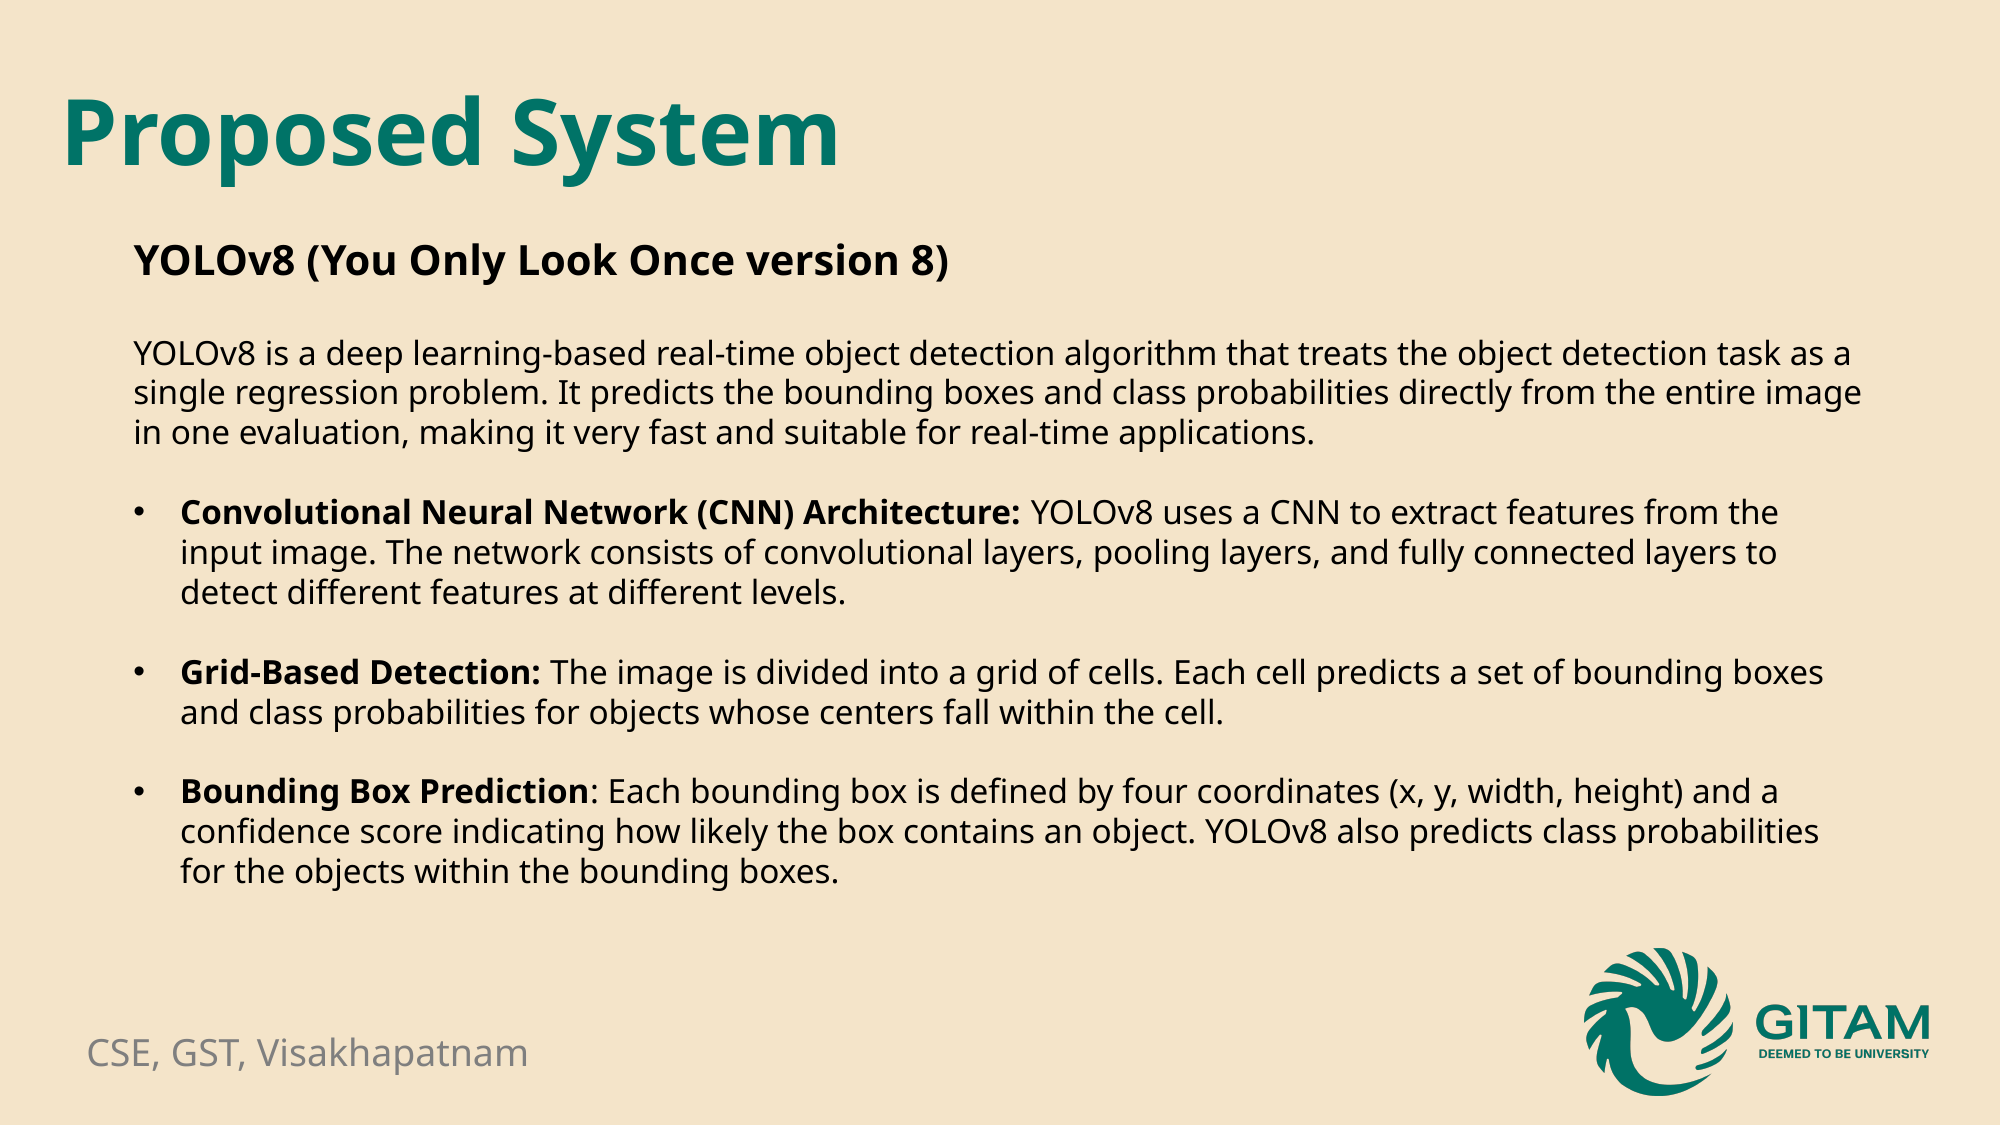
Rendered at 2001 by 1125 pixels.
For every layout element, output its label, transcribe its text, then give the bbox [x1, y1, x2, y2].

text_box Proposed System [46, 66, 1048, 192]
text_box YOLOv8 (You Only Look Once version 8) [118, 226, 1119, 292]
picture [1584, 947, 1929, 1096]
text_box CSE, GST, Visakhapatnam [71, 1021, 857, 1082]
text_box YOLOv8 is a deep learning-based real-time object detection algorithm that treats the object detection task as a single regression problem. It predicts the bounding boxes and class probabilities directly from the entire image in one evaluation, making it very fast and suitable for real-time applications. Convolutional Neural Network (CNN) Architecture: YOLOv8 uses a CNN to extract features from the input image. The network consists of convolutional layers, pooling layers, and fully connected layers to detect different features at different levels. Grid-Based Detection: The image is divided into a grid of cells. Each cell predicts a set of bounding boxes and class probabilities for objects whose centers fall within the cell. Bounding Box Prediction: Each bounding box is defined by four coordinates (x, y, width, height) and a confidence score indicating how likely the box contains an object. YOLOv8 also predicts class probabilities for the objects within the bounding boxes. [118, 324, 1882, 898]
